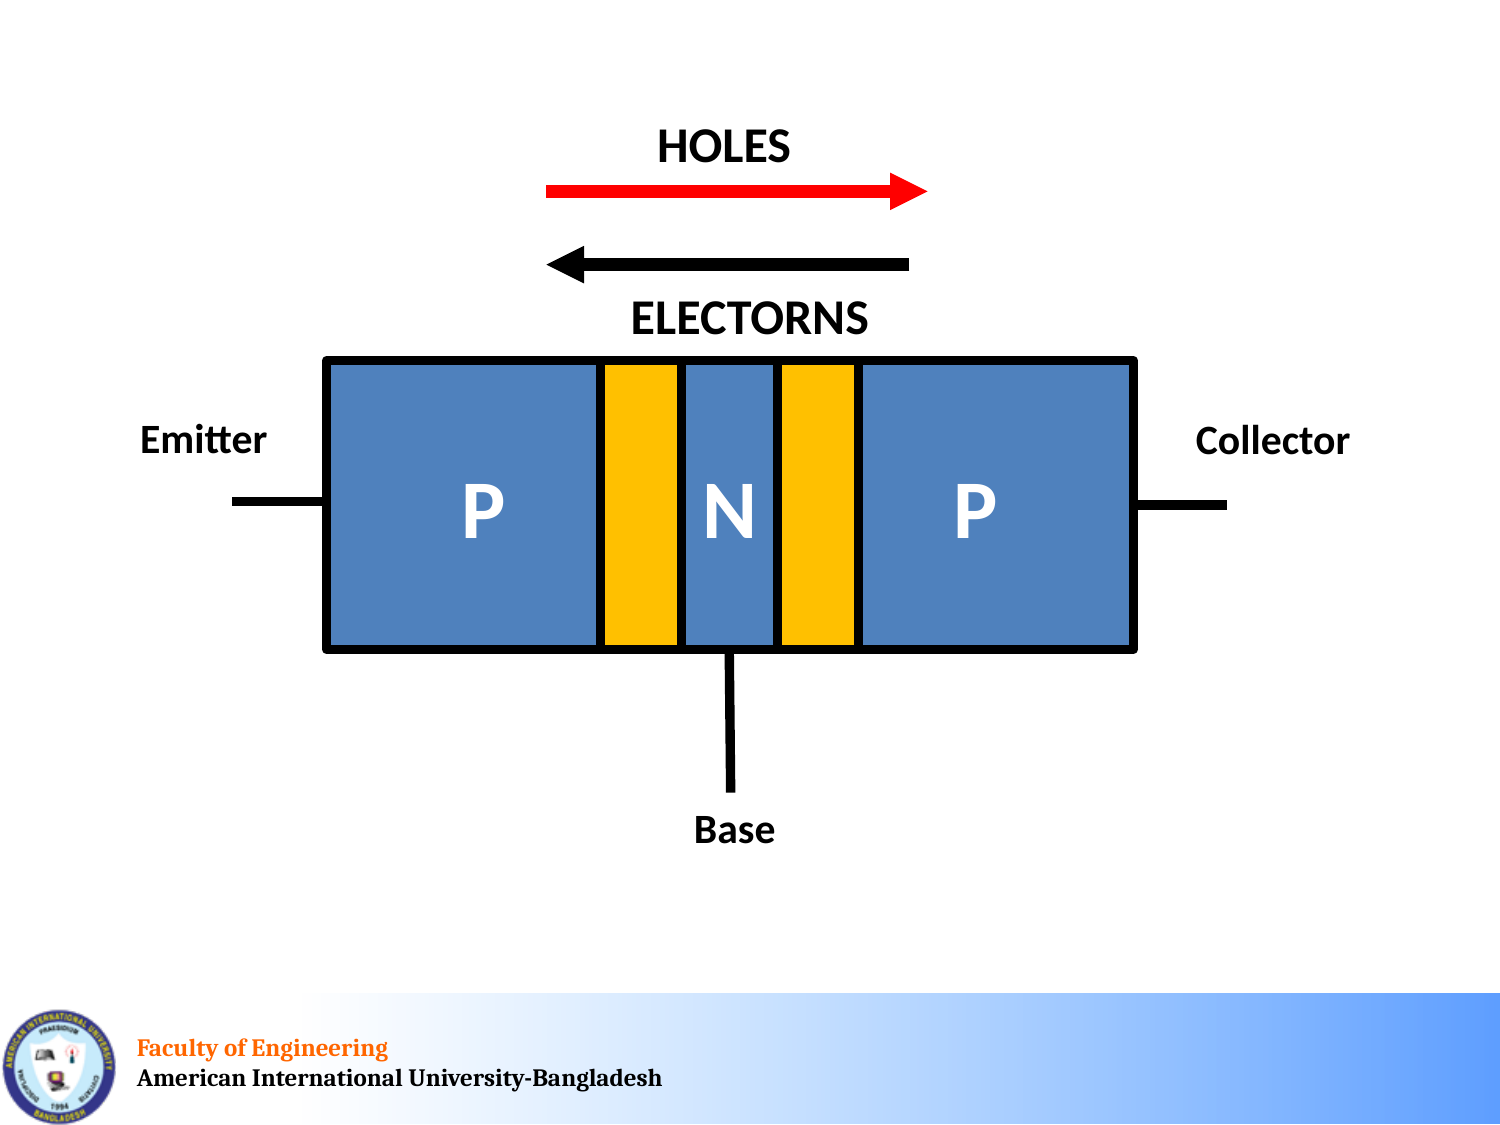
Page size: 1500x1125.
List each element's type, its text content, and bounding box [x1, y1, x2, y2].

text_box P [861, 359, 1135, 651]
text_box [598, 359, 683, 651]
text_box ELECTORNS [615, 276, 885, 352]
text_box Collector [1181, 405, 1366, 471]
text_box Emitter [125, 404, 283, 469]
text_box [775, 359, 861, 651]
text_box HOLES [642, 105, 807, 180]
picture [0, 1007, 119, 1125]
text_box N [683, 359, 775, 651]
text_box Base [679, 794, 791, 860]
text_box P [325, 359, 598, 651]
